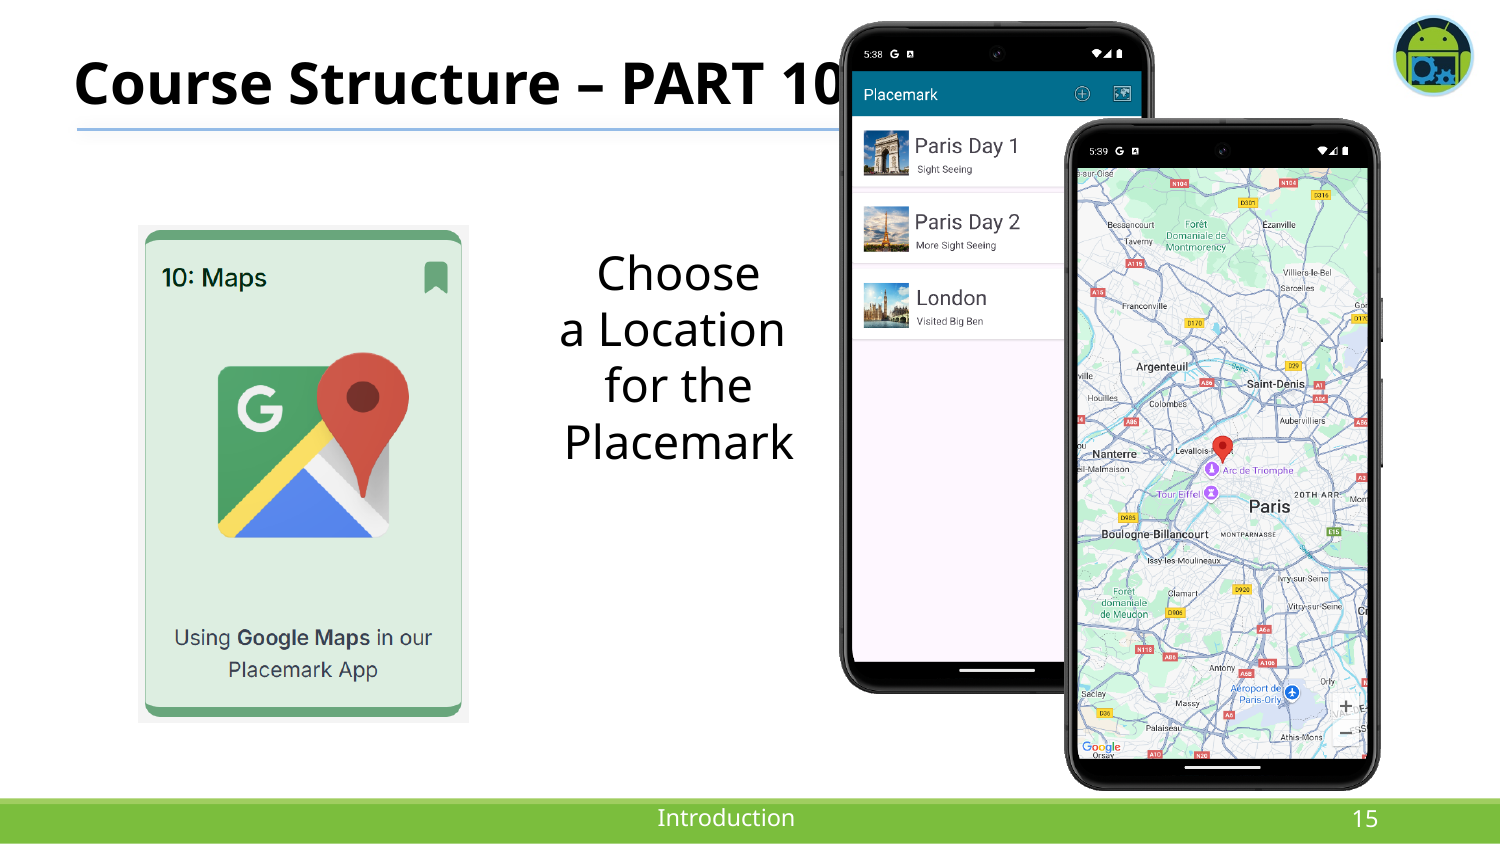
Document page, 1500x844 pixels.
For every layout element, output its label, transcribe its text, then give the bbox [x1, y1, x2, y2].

footer Introduction [527, 801, 927, 842]
slide_number 15 [1074, 797, 1388, 844]
text_box Choose a Location for the Placemark [544, 236, 814, 476]
picture [839, 21, 1383, 791]
title Course Structure – PART 10 [64, 0, 1341, 126]
picture [1387, 9, 1479, 101]
picture [137, 225, 470, 723]
